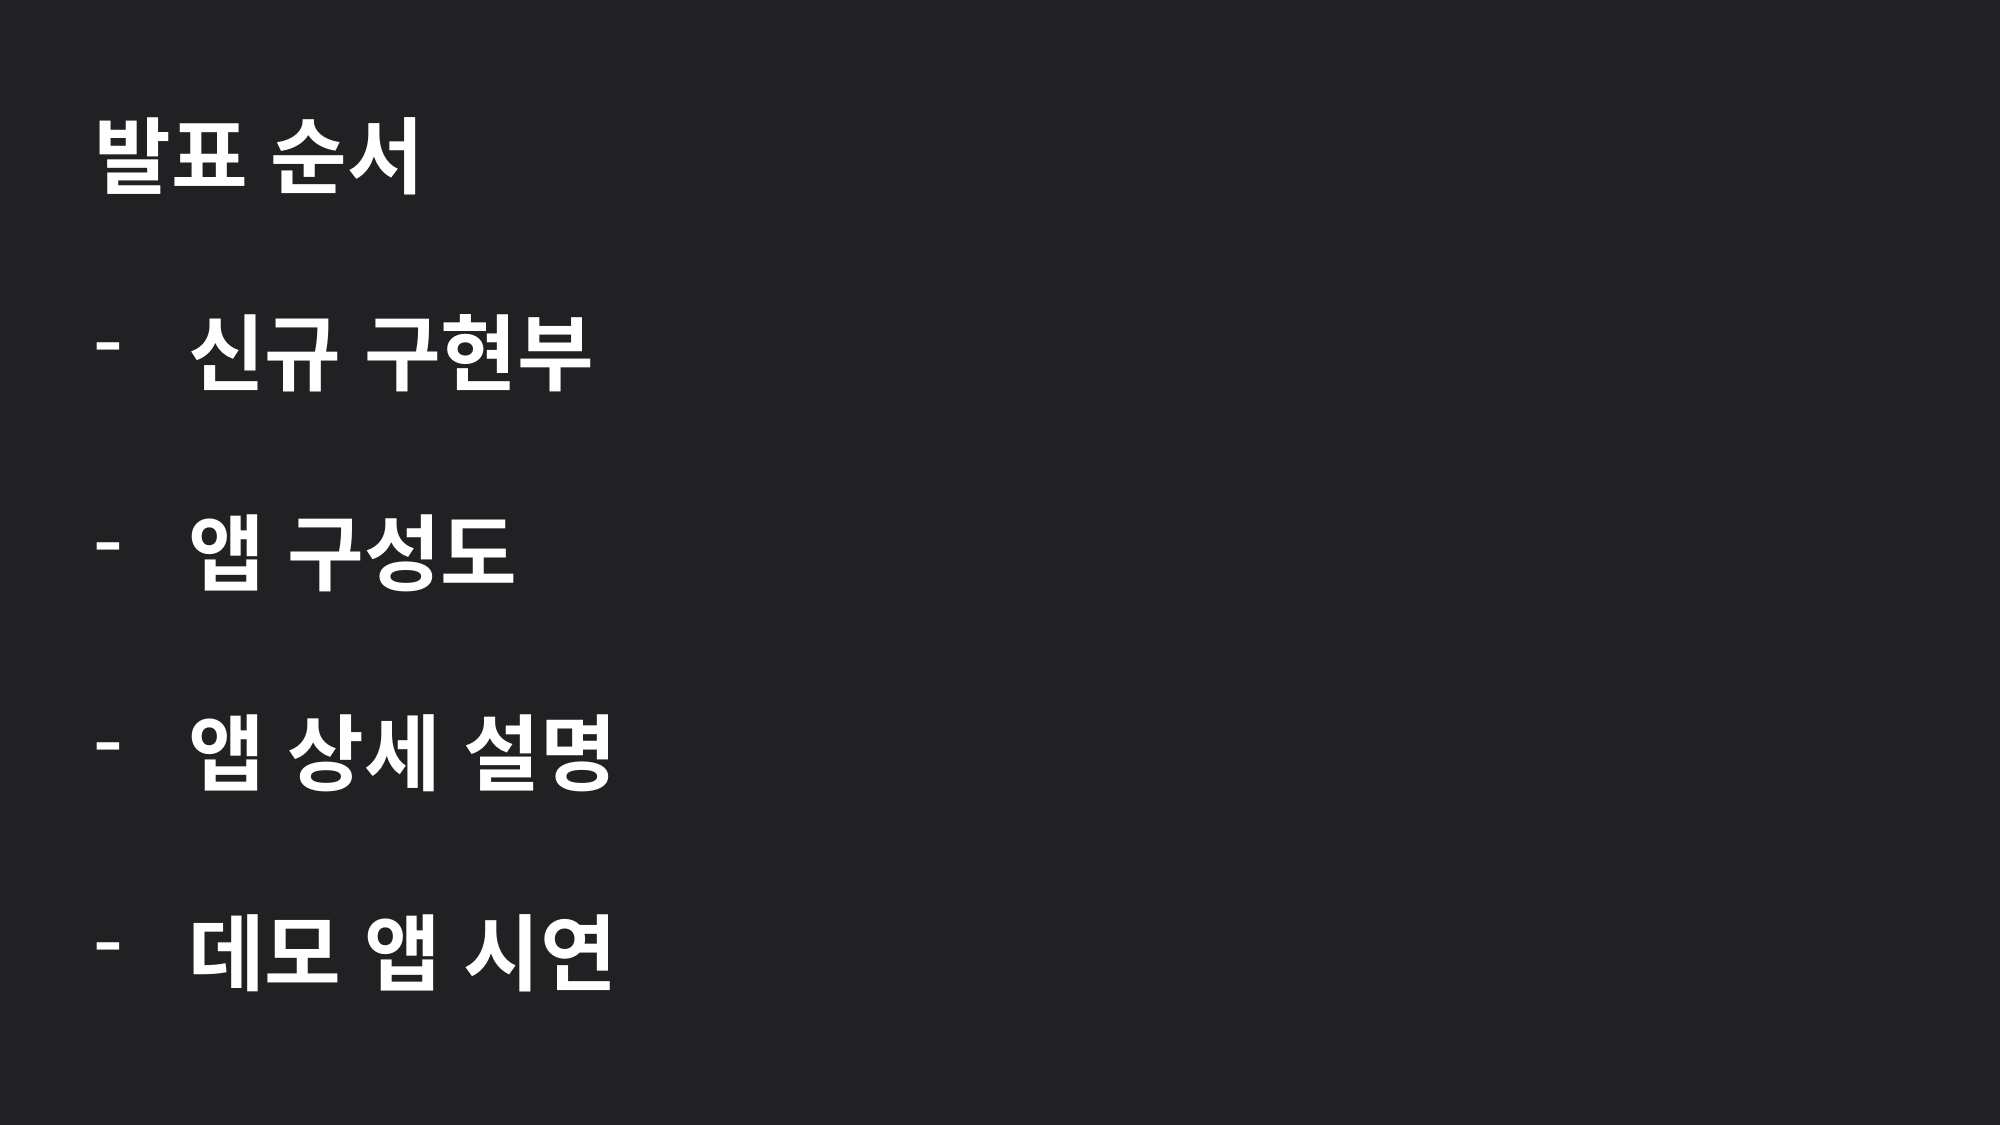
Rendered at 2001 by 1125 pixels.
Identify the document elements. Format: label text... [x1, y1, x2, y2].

text_box 발표 순서 [79, 96, 1480, 193]
text_box 신규 구현부 앱 구성도 앱 상세 설명 데모 앱 시연 [79, 193, 1480, 1009]
